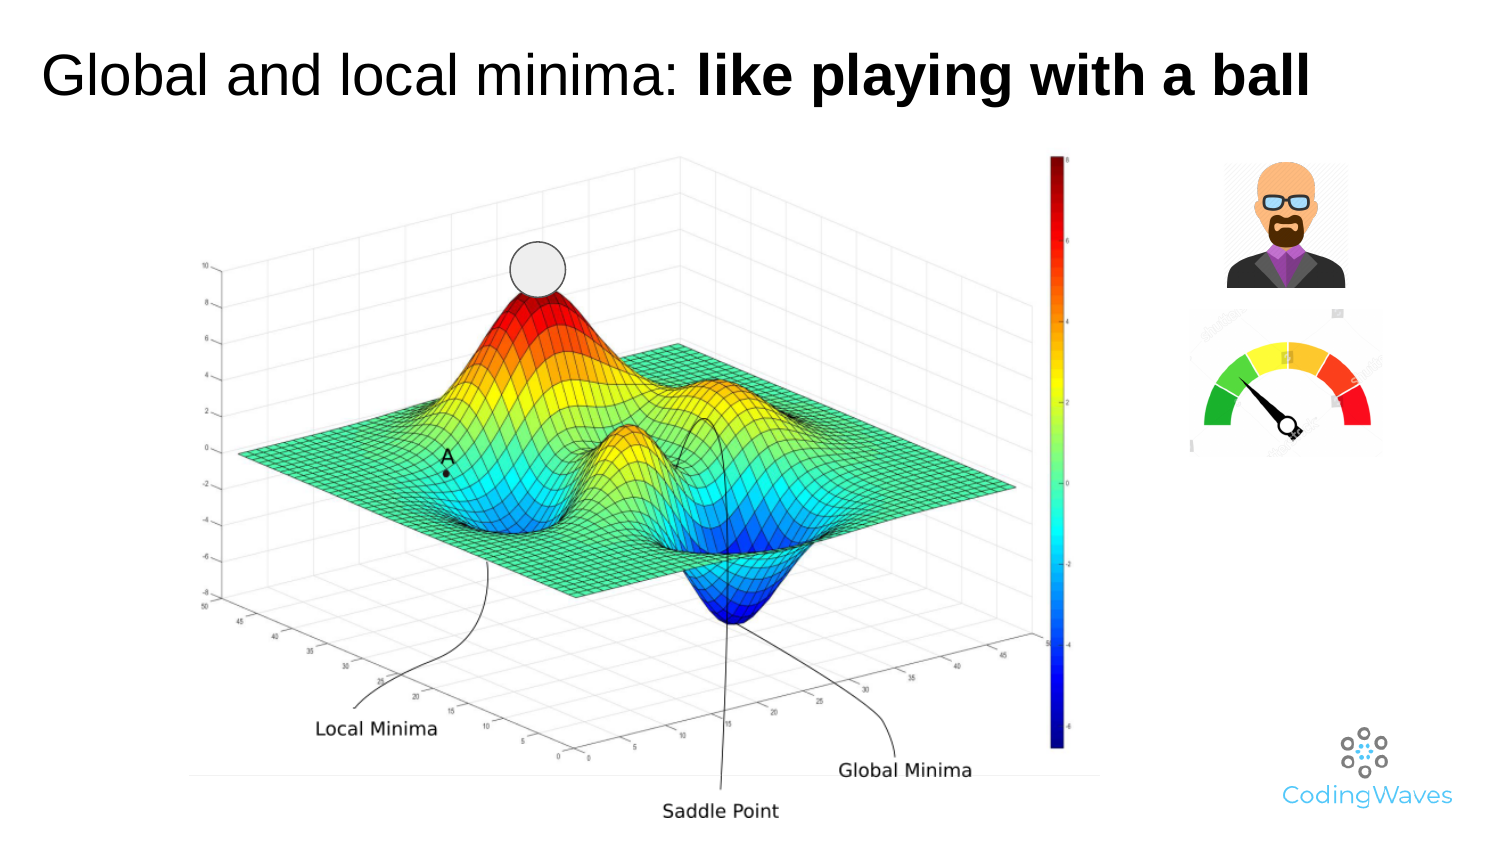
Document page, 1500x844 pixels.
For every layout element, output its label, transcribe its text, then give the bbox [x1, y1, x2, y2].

title Global and local minima: like playing with a ball [26, 22, 1424, 117]
picture [1277, 719, 1461, 814]
picture [1223, 161, 1349, 288]
picture [189, 139, 1100, 818]
picture [1189, 308, 1383, 457]
